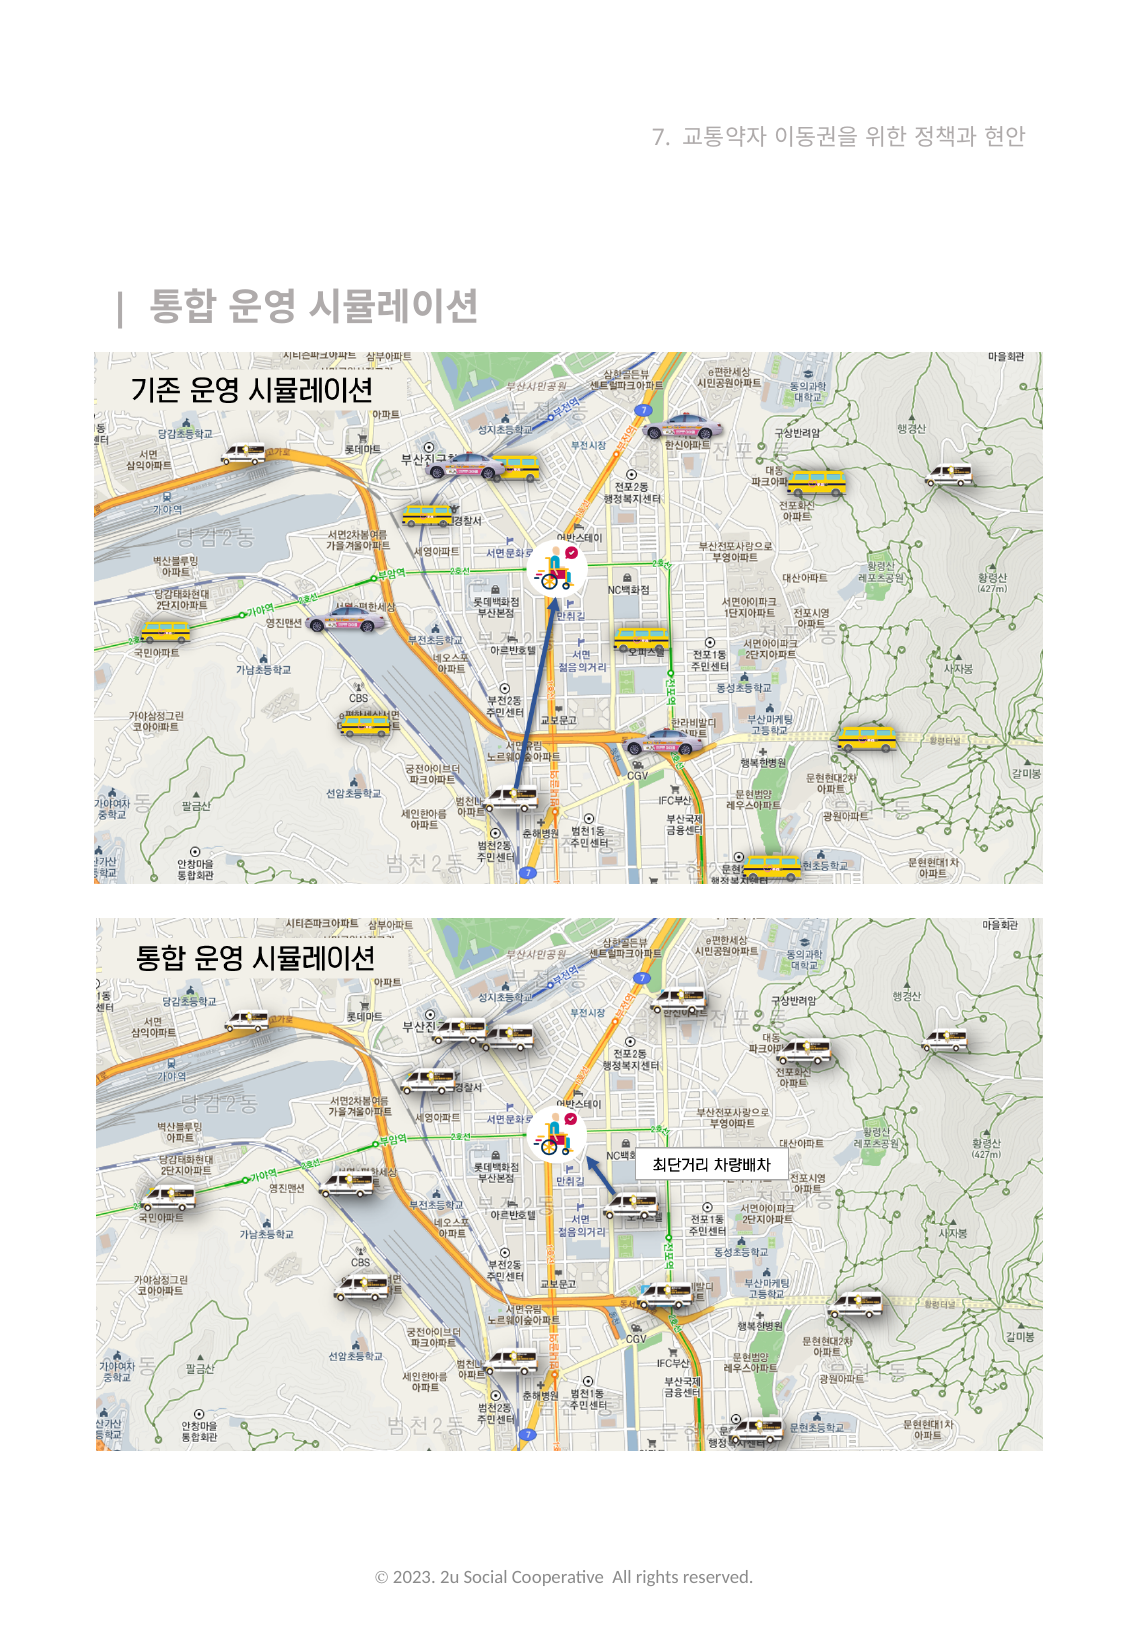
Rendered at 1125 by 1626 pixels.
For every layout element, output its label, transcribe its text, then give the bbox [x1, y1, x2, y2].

picture [94, 352, 1043, 884]
footer Ⓒ 2023. 2u Social Cooperative All rights reserved. [353, 1550, 775, 1603]
text_box 7. 교통약자 이동권을 위한 정책과 현안 [479, 101, 1043, 158]
picture [96, 918, 1043, 1451]
text_box | 통합 운영 시뮬레이션 [94, 275, 920, 336]
